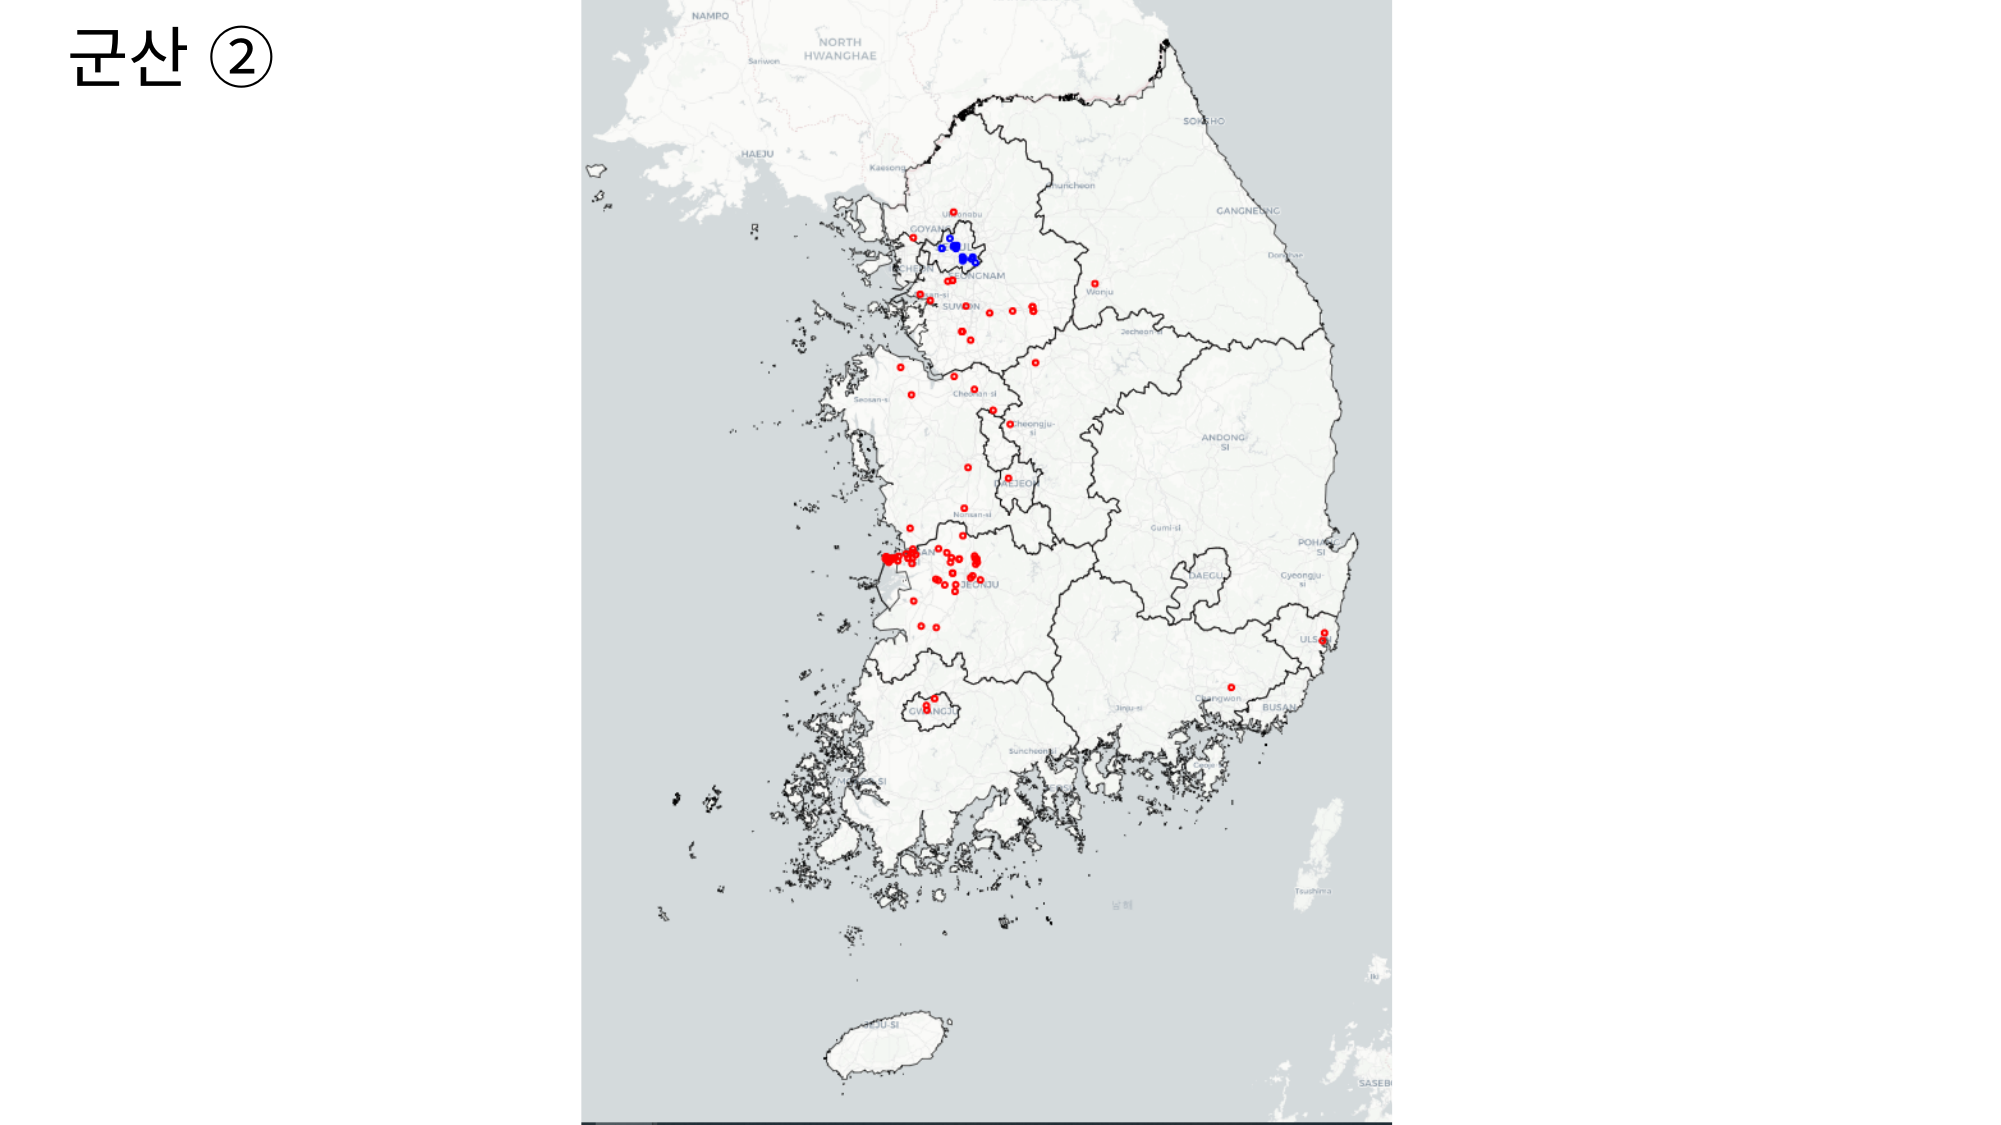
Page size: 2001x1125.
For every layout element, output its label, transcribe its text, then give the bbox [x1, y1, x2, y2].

text_box 군산 ② [52, 8, 291, 104]
picture [581, 0, 1393, 1125]
